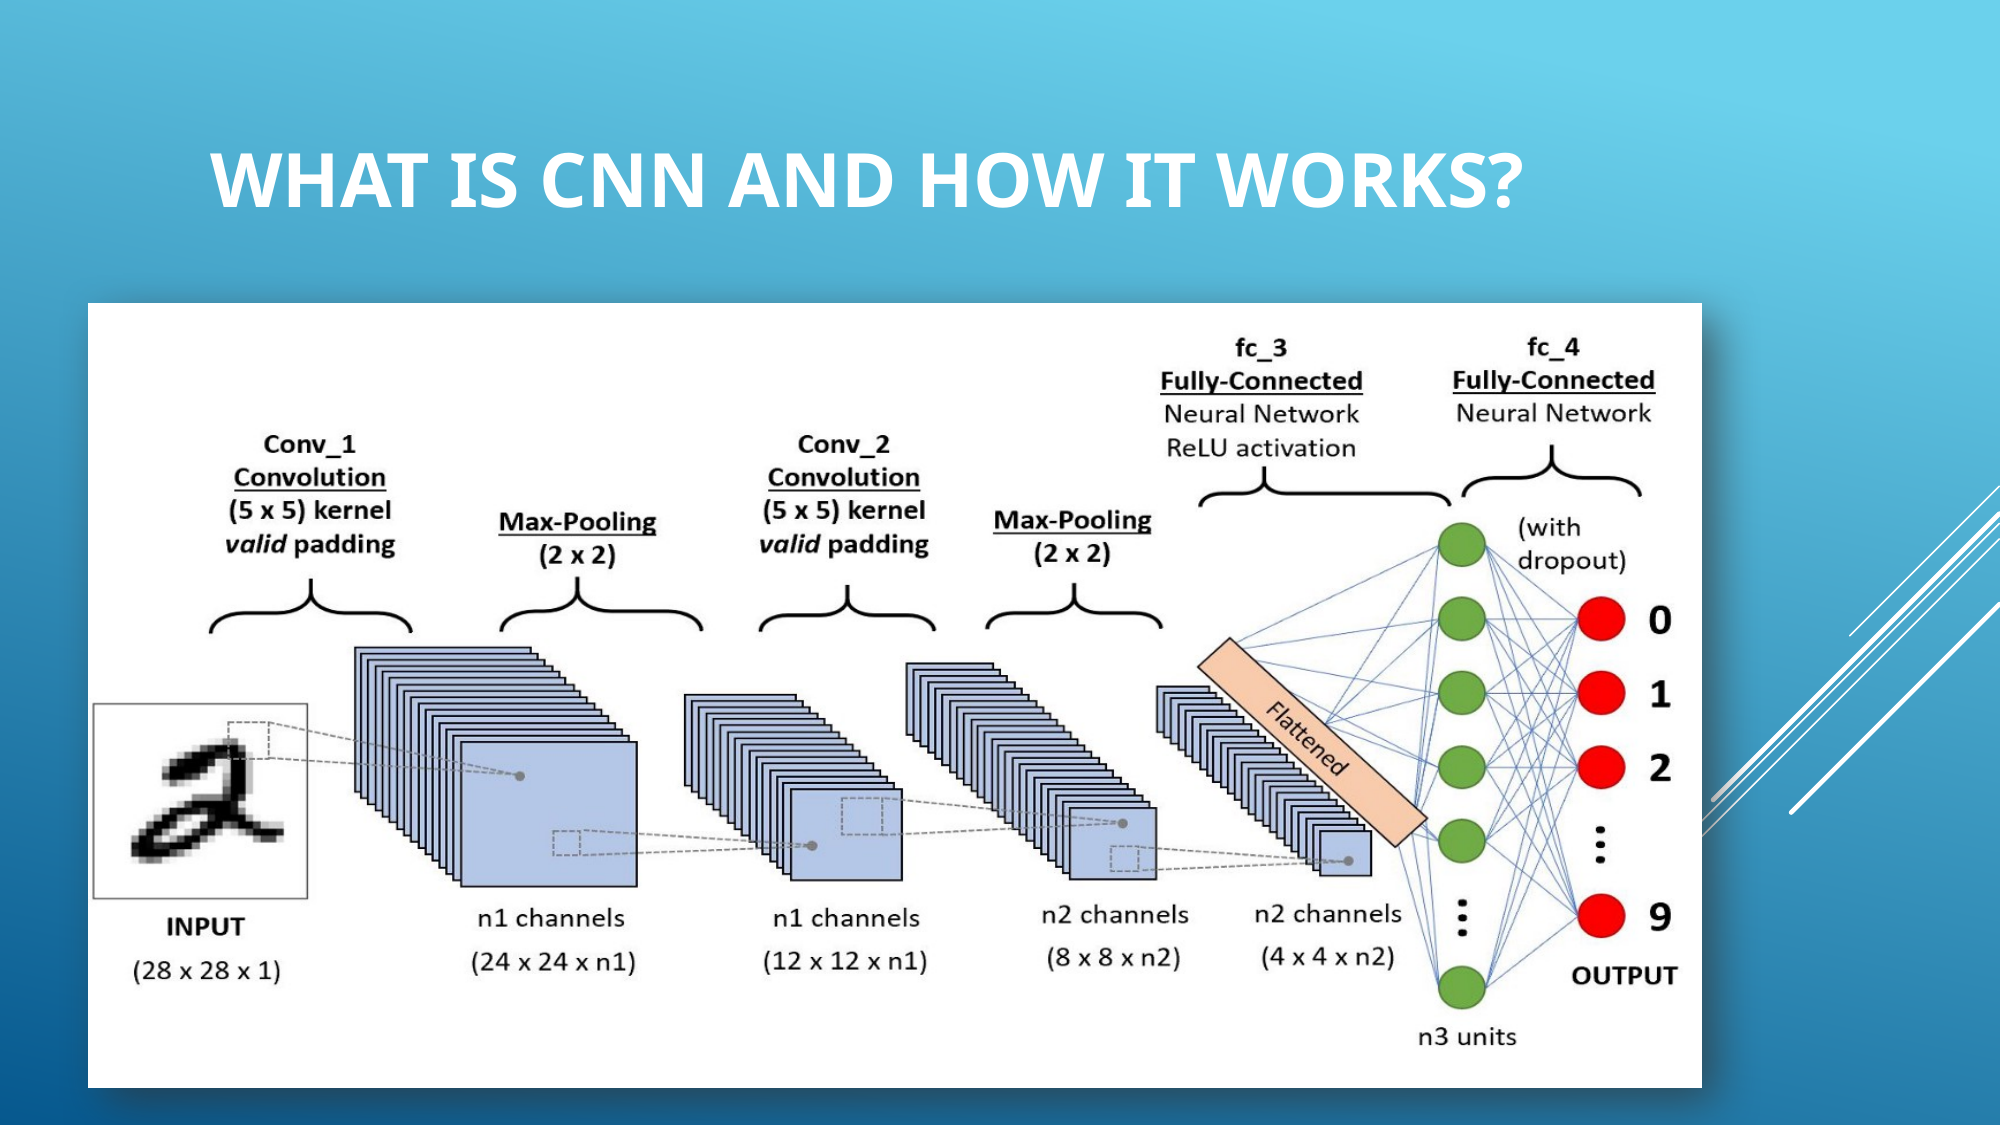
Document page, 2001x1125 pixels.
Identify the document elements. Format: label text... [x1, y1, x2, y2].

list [88, 303, 1702, 1088]
title What is CNN and how it works? [195, 95, 1596, 260]
